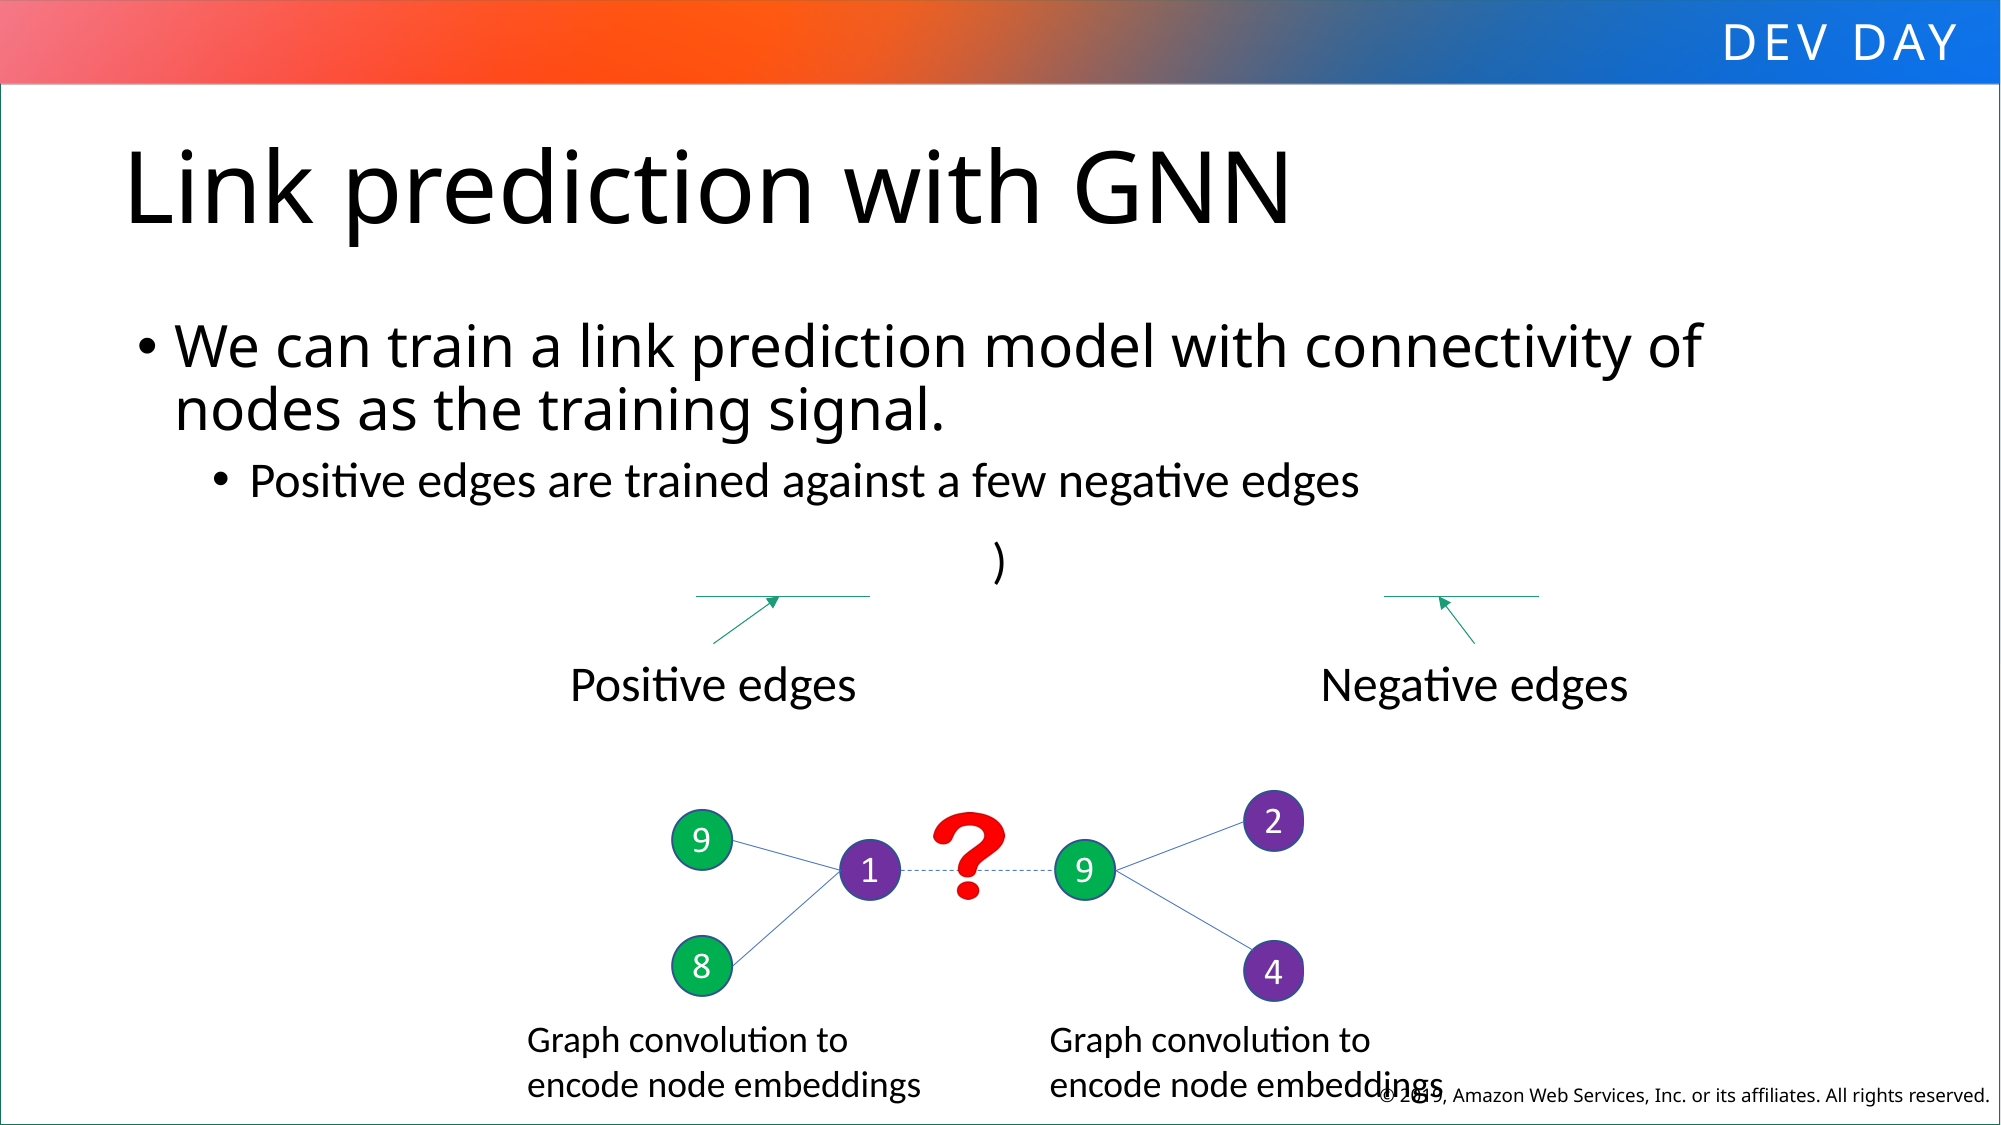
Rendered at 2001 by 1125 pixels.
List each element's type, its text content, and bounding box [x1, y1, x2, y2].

picture [668, 784, 1304, 1014]
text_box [1438, 597, 1475, 644]
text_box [713, 597, 780, 644]
text_box Positive edges [555, 643, 872, 719]
text_box Negative edges [1305, 643, 1644, 719]
text_box Graph convolution to encode node embeddings [1034, 1007, 1460, 1113]
list We can train a link prediction model with connectivity of nodes as the training signal. Positive edges are trained against a few negative edges [107, 293, 1882, 787]
text_box Graph convolution to encode node embeddings [512, 1007, 937, 1113]
list Link prediction with GNN [107, 129, 1513, 294]
picture [0, 0, 2001, 90]
